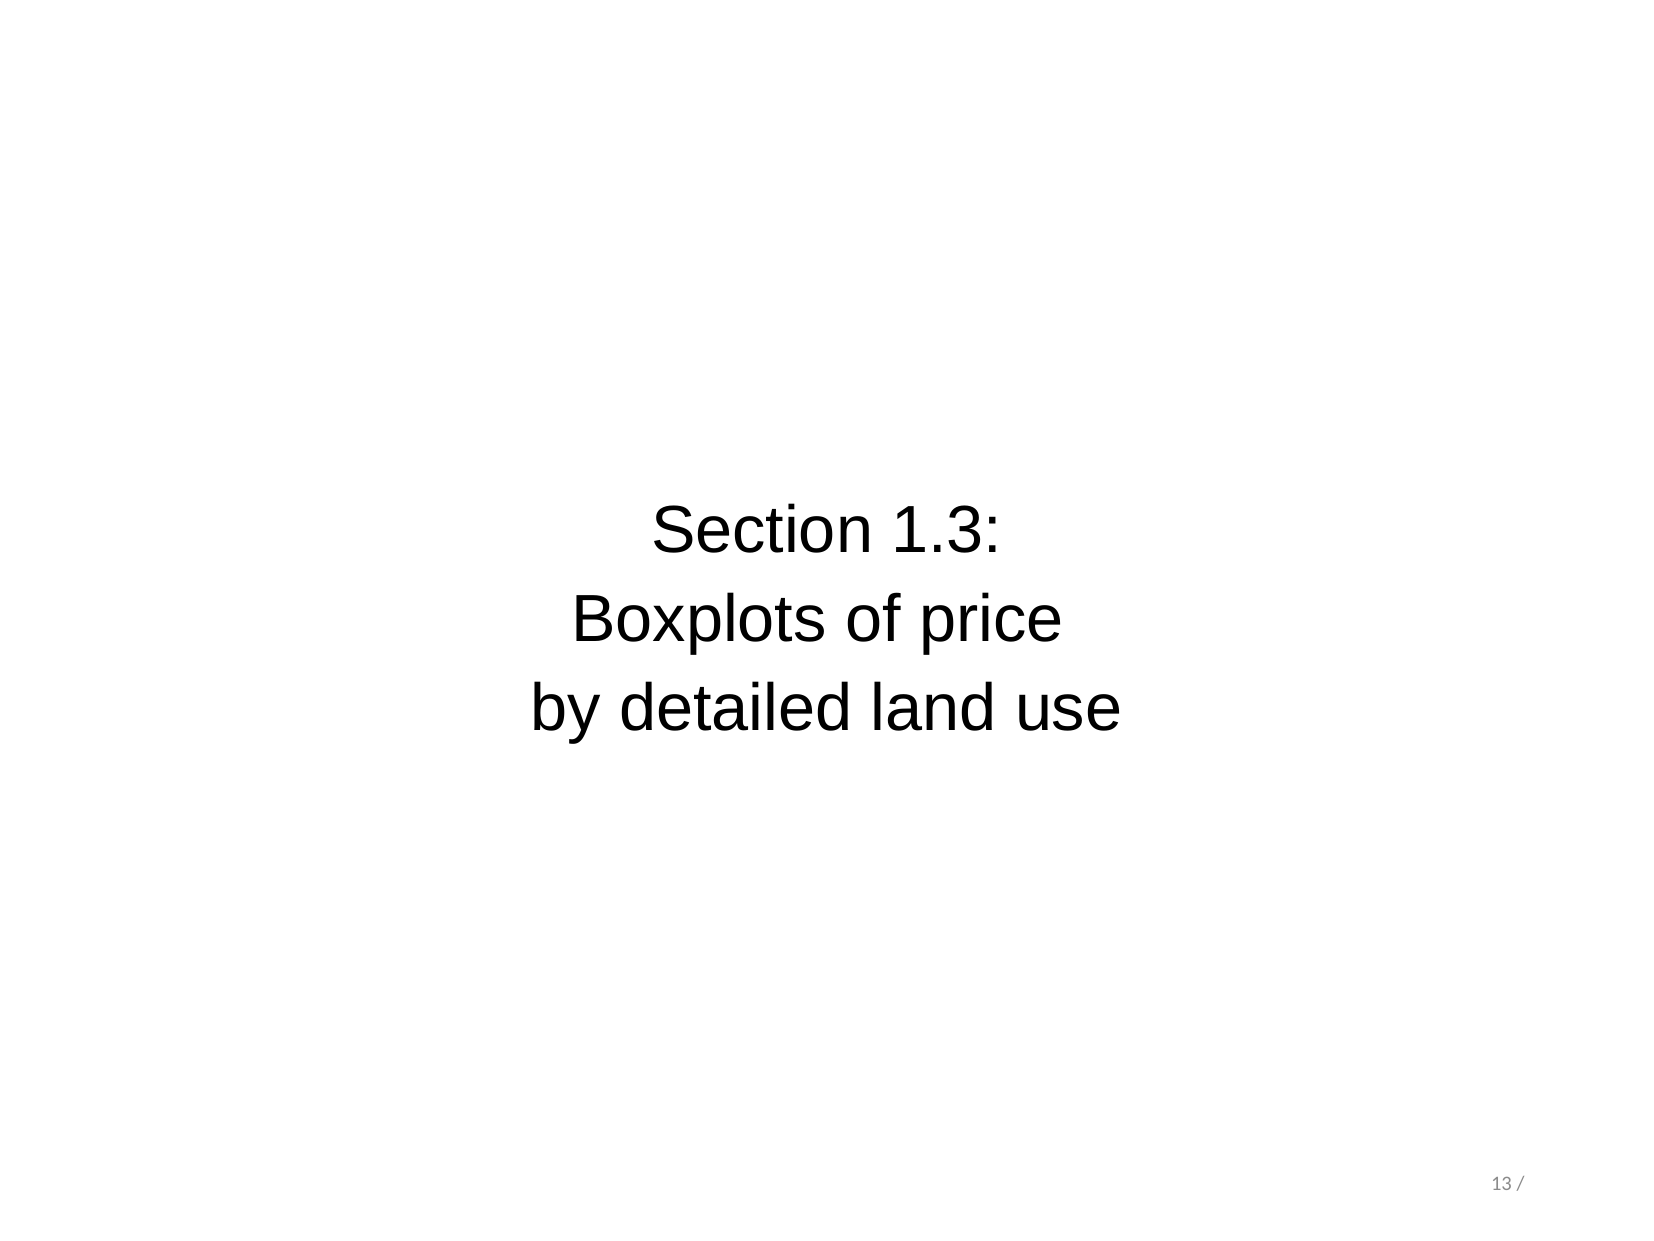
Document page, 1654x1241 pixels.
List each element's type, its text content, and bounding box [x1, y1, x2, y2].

subtitle Section 1.3: Boxplots of price by detailed land use [0, 0, 1654, 1241]
